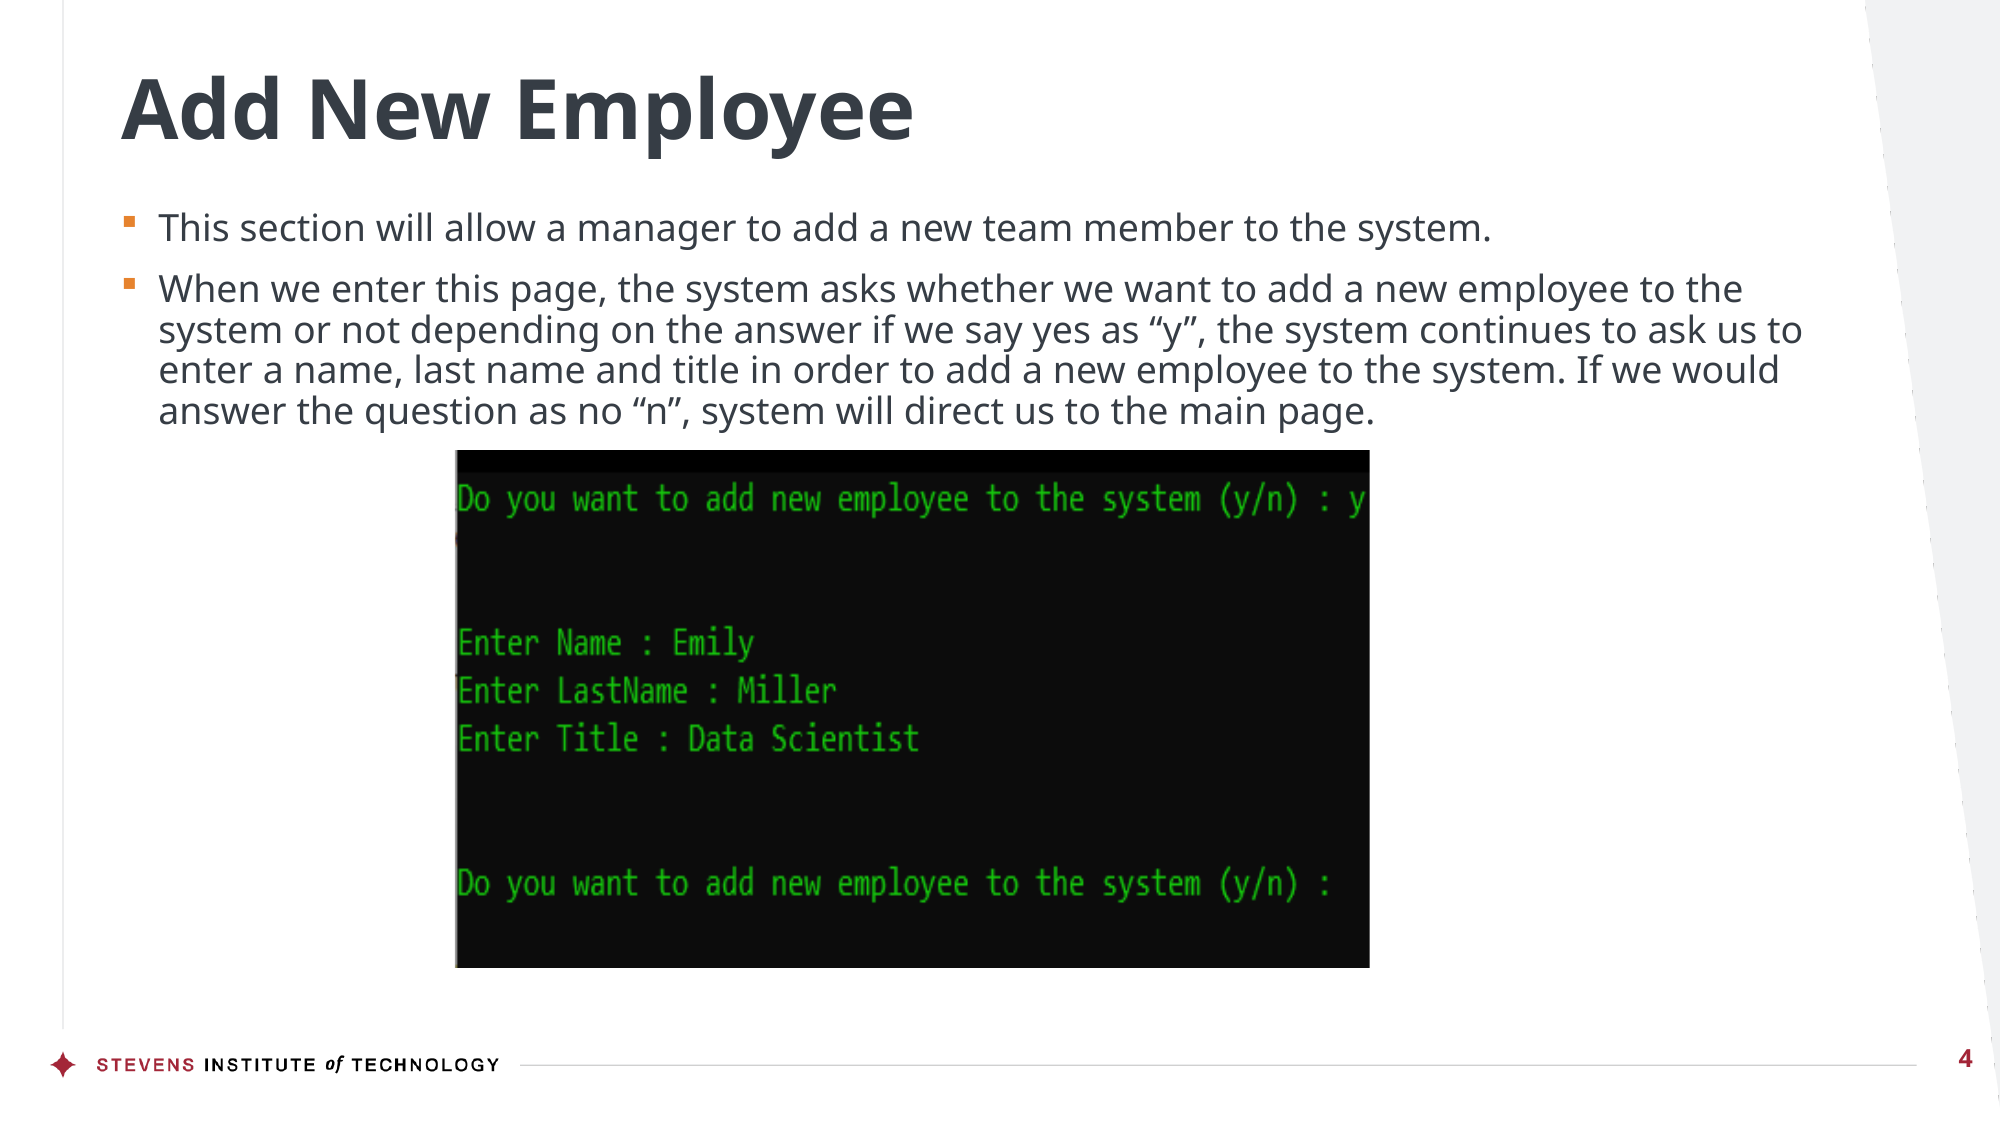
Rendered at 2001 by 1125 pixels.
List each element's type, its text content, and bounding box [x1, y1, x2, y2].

slide_number 4 [1538, 1029, 1988, 1090]
title Add New Employee [106, 59, 1863, 181]
list This section will allow a manager to add a new team member to the system. When we enter this page, the system asks whether we want to add a new employee to the system or not depending on the answer if we say yes as “y”, the system continues to ask us to enter a name, last name and title in order to add a new employee to the system. If we would answer the question as no “n”, system will direct us to the main page. [105, 201, 1863, 998]
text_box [454, 449, 1370, 968]
